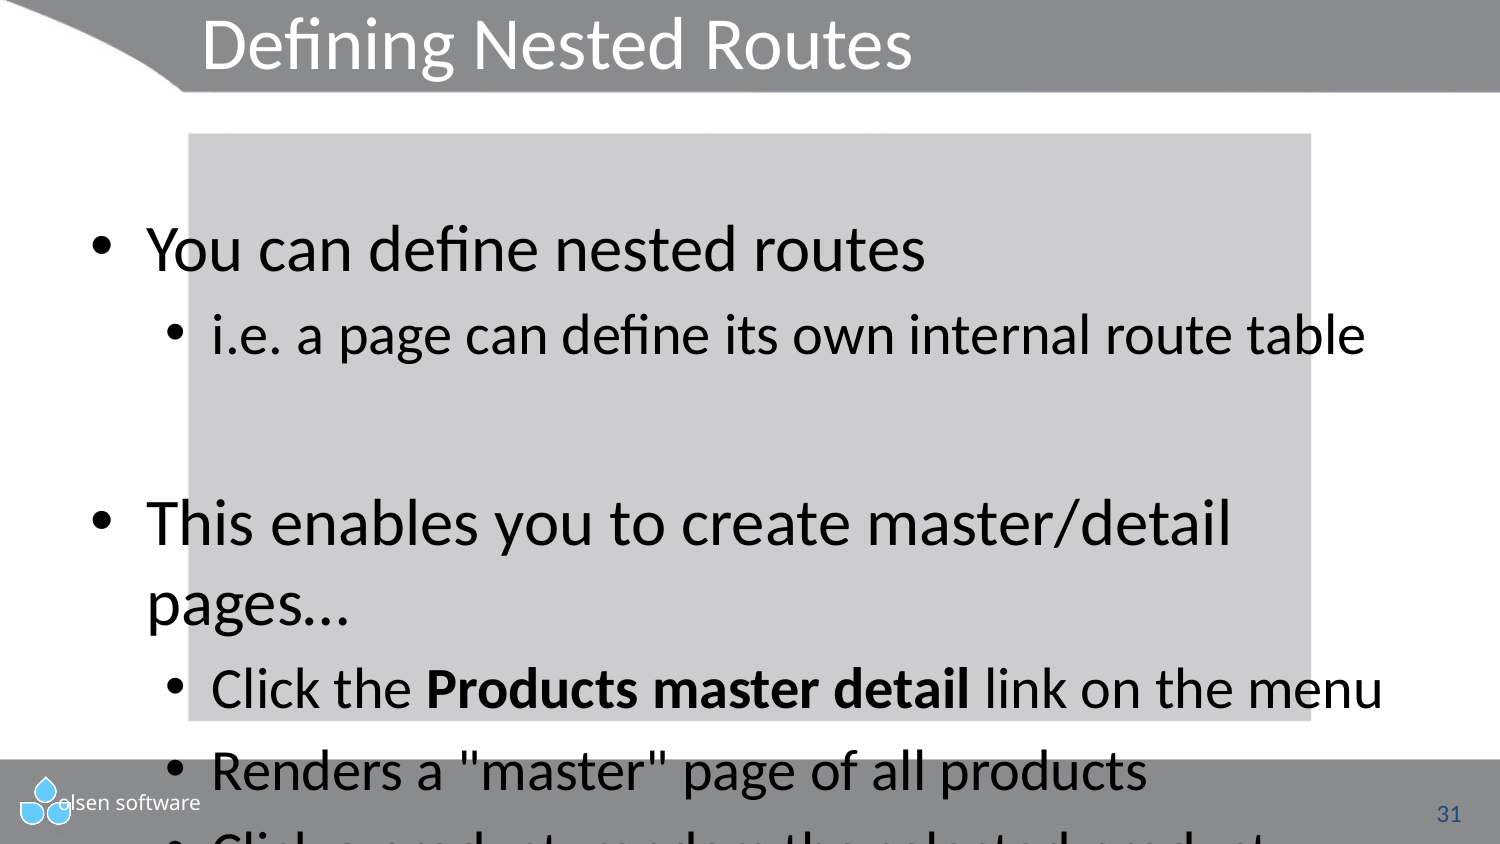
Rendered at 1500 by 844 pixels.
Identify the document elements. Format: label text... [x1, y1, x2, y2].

title Defining Nested Routes [186, 0, 1425, 79]
list You can define nested routes i.e. a page can define its own internal route table This enables you to create master/detail pages… Click the Products master detail link on the menu Renders a "master" page of all products Click a product, renders the selected product below See ProductsMasterDetail.tsx [75, 196, 1425, 754]
text_box 31 [1406, 759, 1493, 835]
picture [0, 0, 1500, 844]
